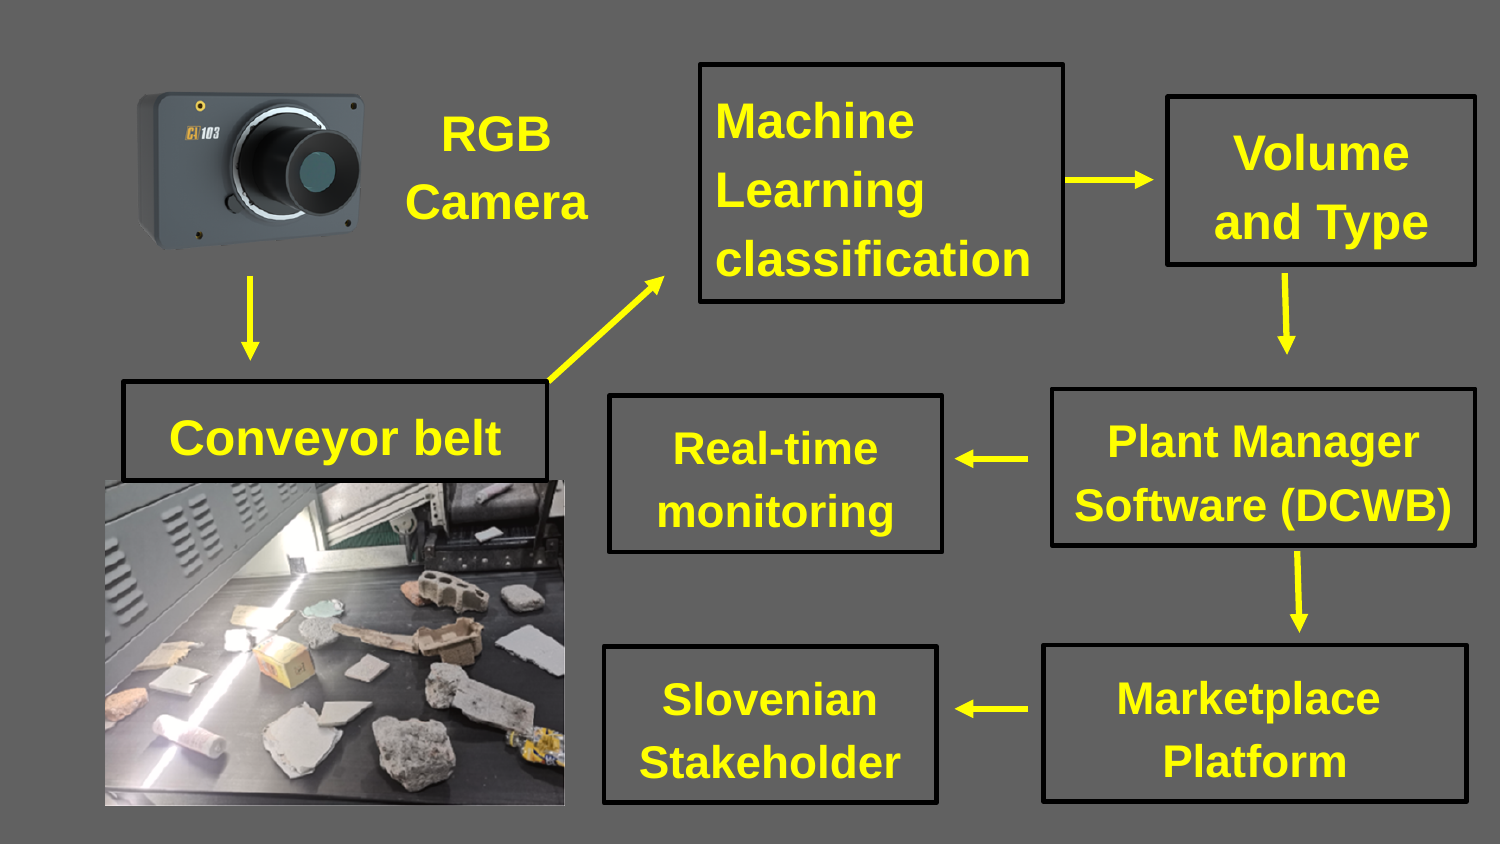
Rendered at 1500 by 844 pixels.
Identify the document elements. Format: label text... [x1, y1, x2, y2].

text_box Slovenian Stakeholder [603, 646, 937, 803]
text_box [547, 275, 665, 382]
text_box Machine Learning classification [699, 64, 1063, 302]
text_box RGB Camera [489, 77, 699, 245]
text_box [1296, 550, 1300, 634]
text_box Marketplace Platform [1043, 645, 1467, 802]
picture [105, 480, 566, 806]
picture [15, 63, 485, 276]
text_box Plant Manager Software (DCWB) [1051, 388, 1476, 546]
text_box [1284, 272, 1288, 356]
text_box Volume and Type [1167, 96, 1476, 265]
text_box Conveyor belt [123, 381, 547, 479]
text_box Real-time monitoring [609, 395, 942, 553]
